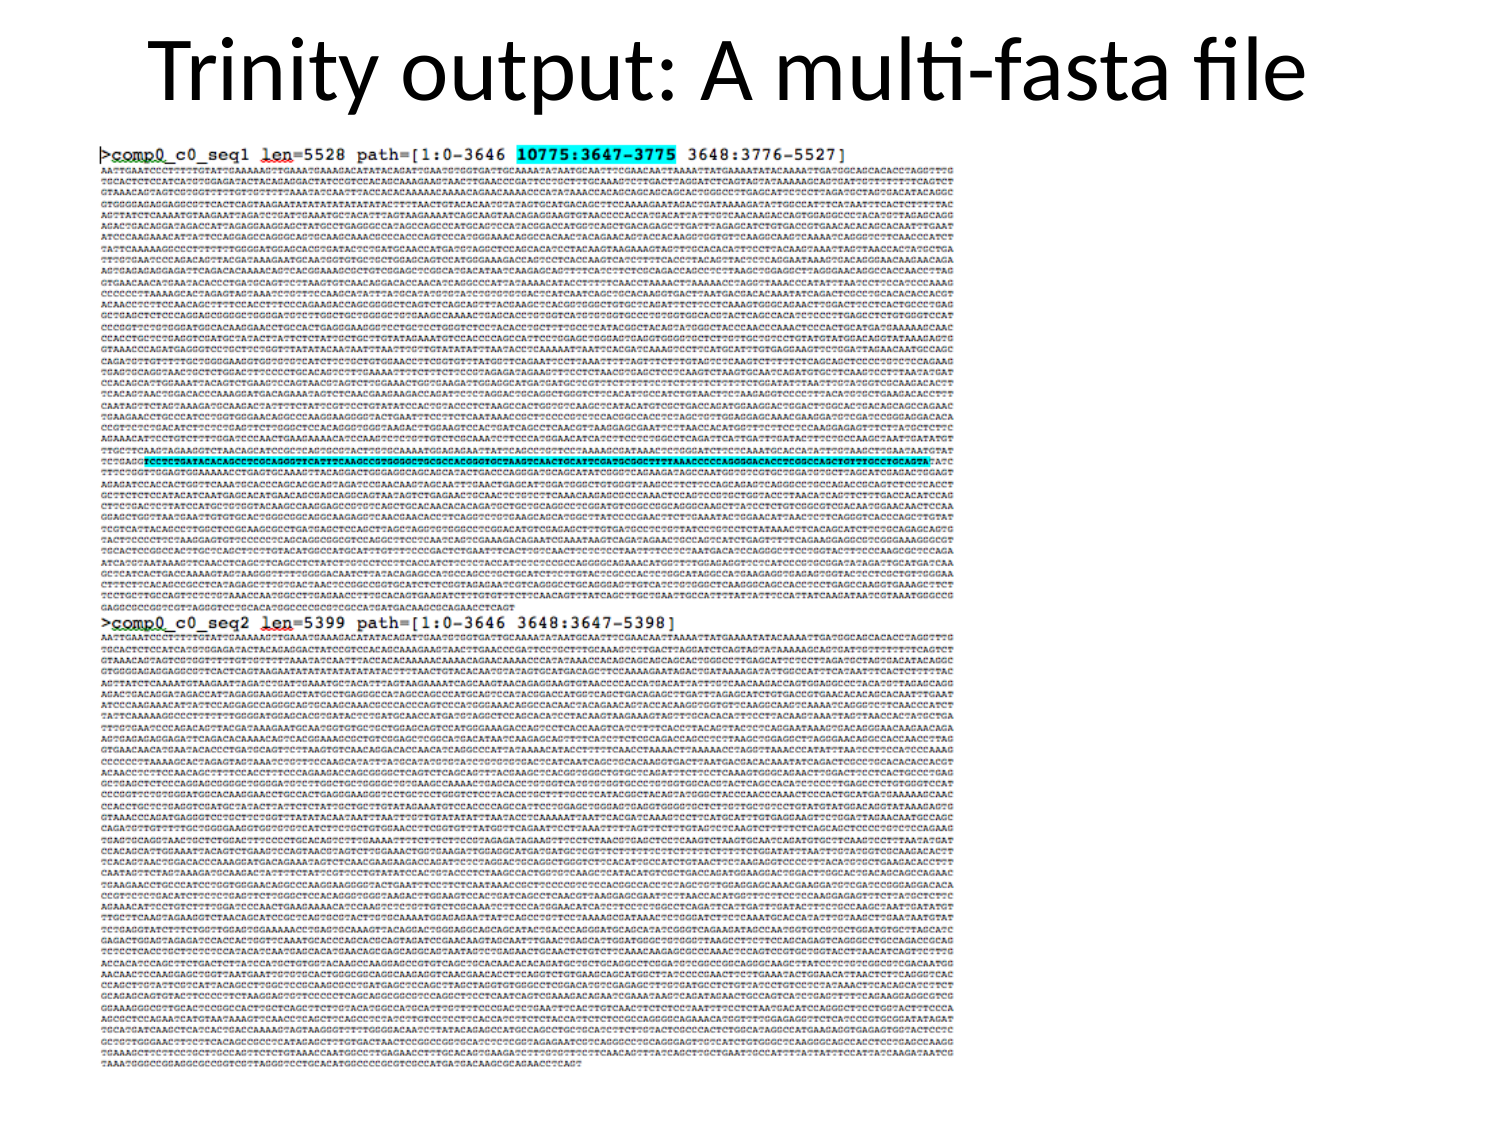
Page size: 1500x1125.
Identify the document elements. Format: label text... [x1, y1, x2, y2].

picture [81, 133, 1002, 1091]
title Trinity output: A multi-fasta file [53, 0, 1404, 158]
